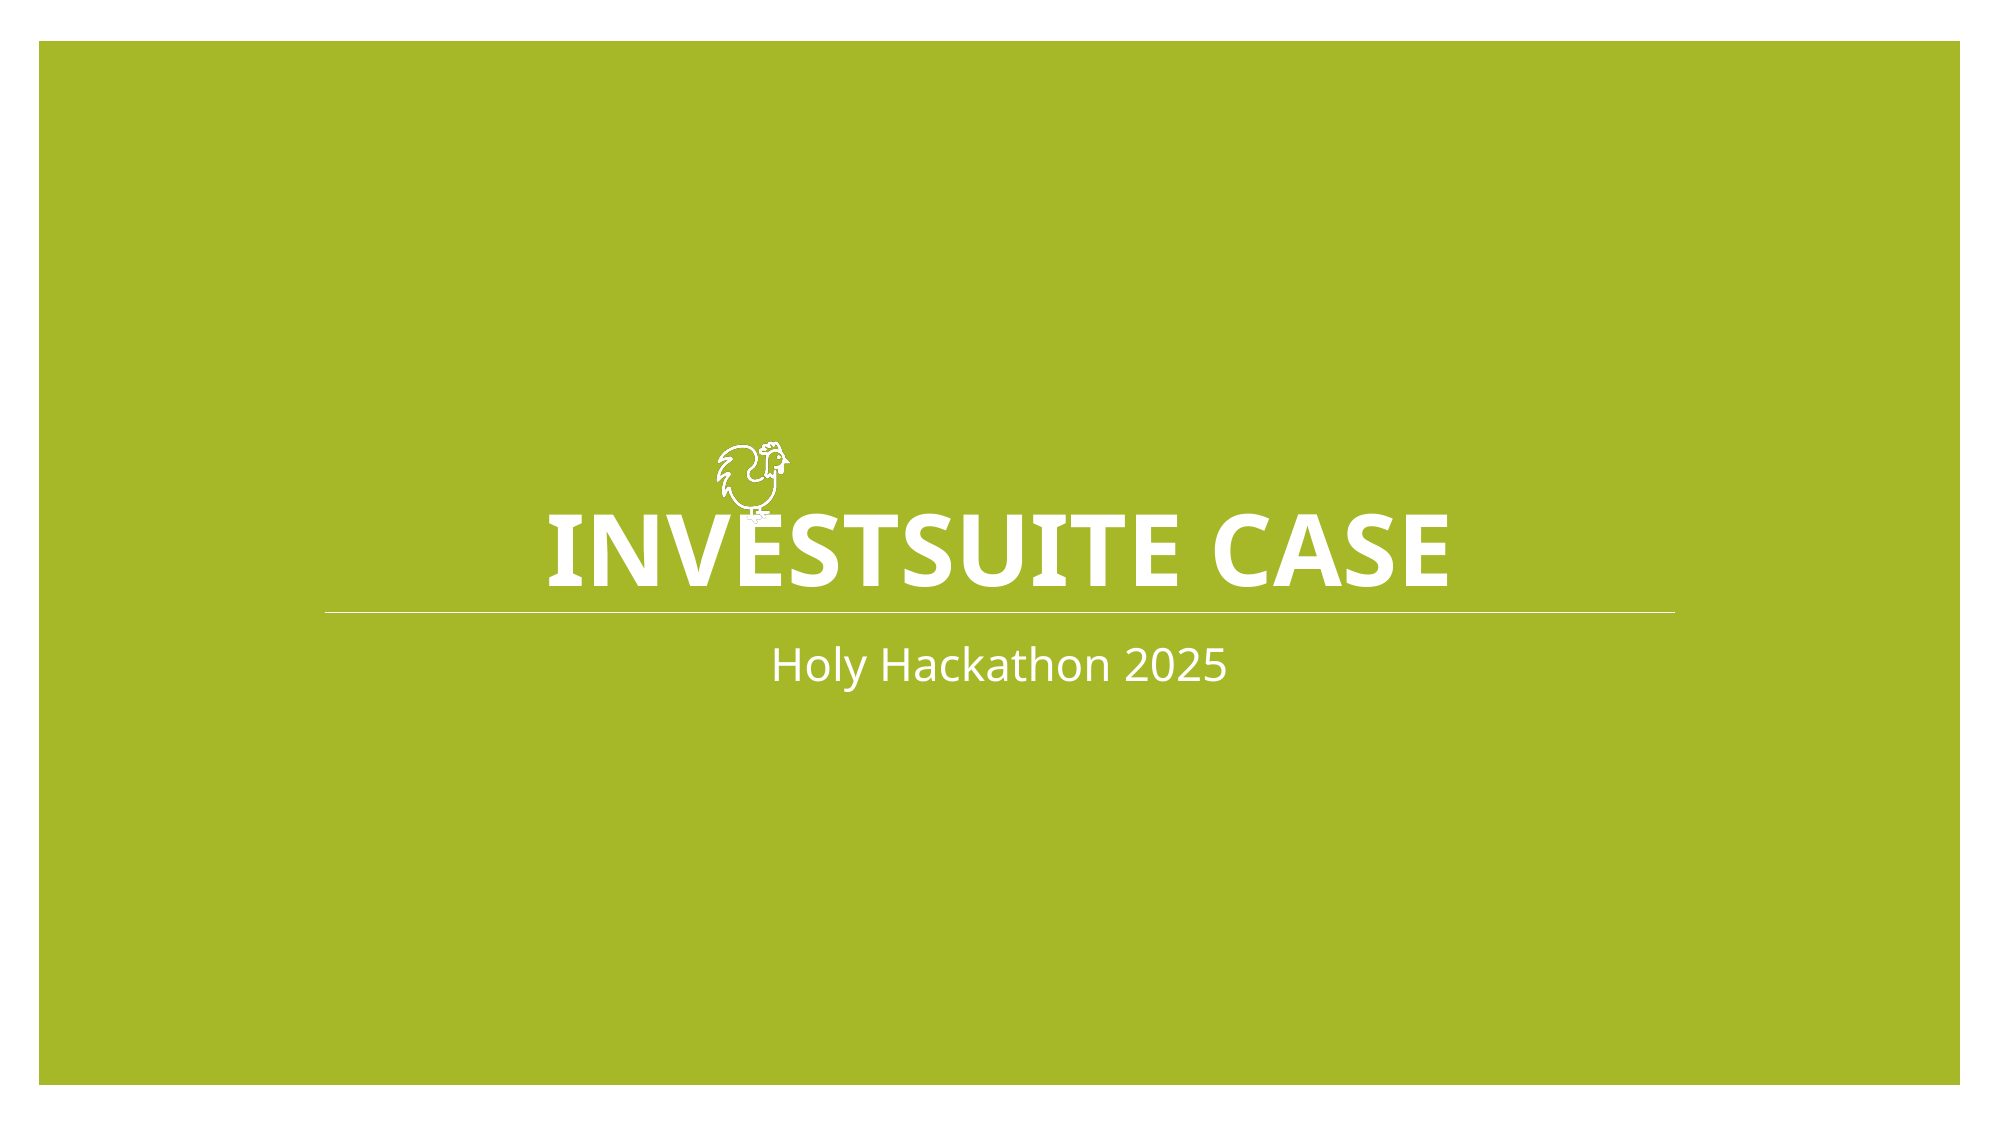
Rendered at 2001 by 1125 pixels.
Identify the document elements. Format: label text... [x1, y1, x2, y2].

picture [704, 432, 805, 534]
subtitle Holy Hackathon 2025 [280, 634, 1719, 863]
title Investsuite case [409, 293, 1591, 614]
